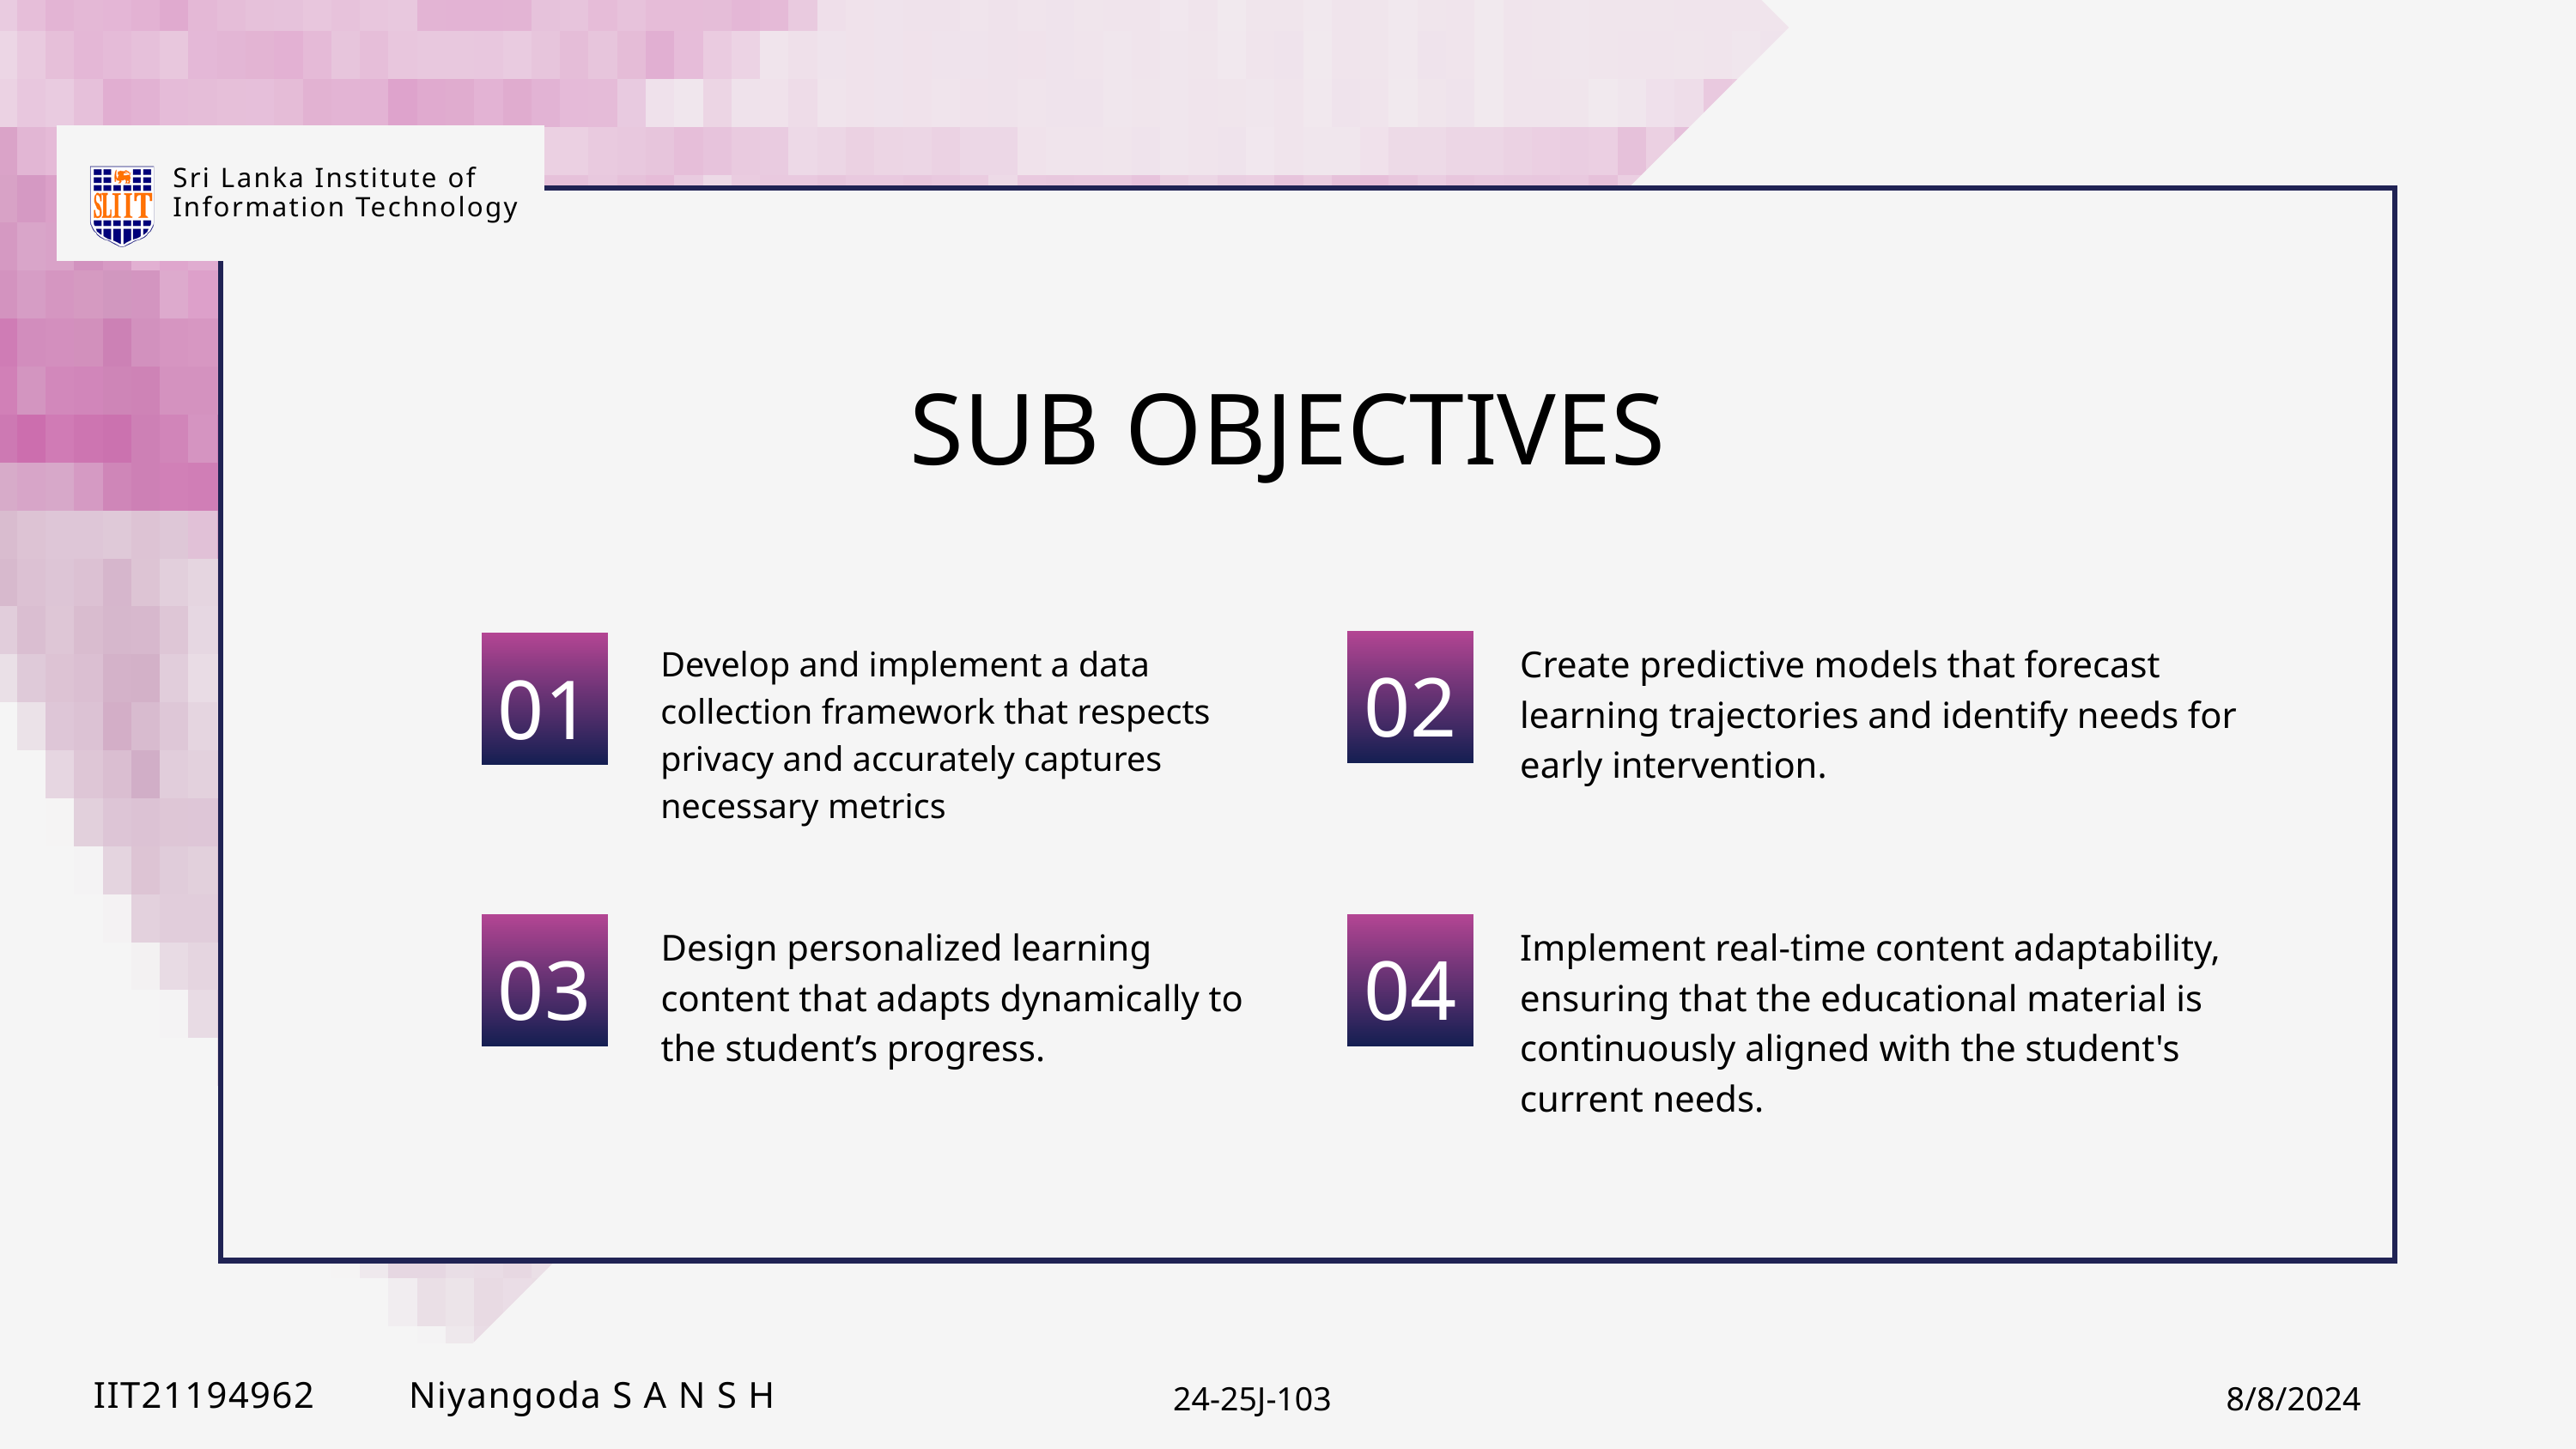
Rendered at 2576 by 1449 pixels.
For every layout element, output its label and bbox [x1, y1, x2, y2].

text_box [0, 0, 1789, 1343]
text_box [1346, 630, 1474, 763]
text_box [220, 187, 2395, 1261]
text_box [0, 1343, 2576, 1449]
text_box [56, 124, 545, 262]
text_box [481, 632, 609, 766]
text_box [93, 1374, 2380, 1418]
text_box [1346, 913, 1474, 1047]
text_box [481, 913, 609, 1047]
text_box [89, 166, 568, 247]
